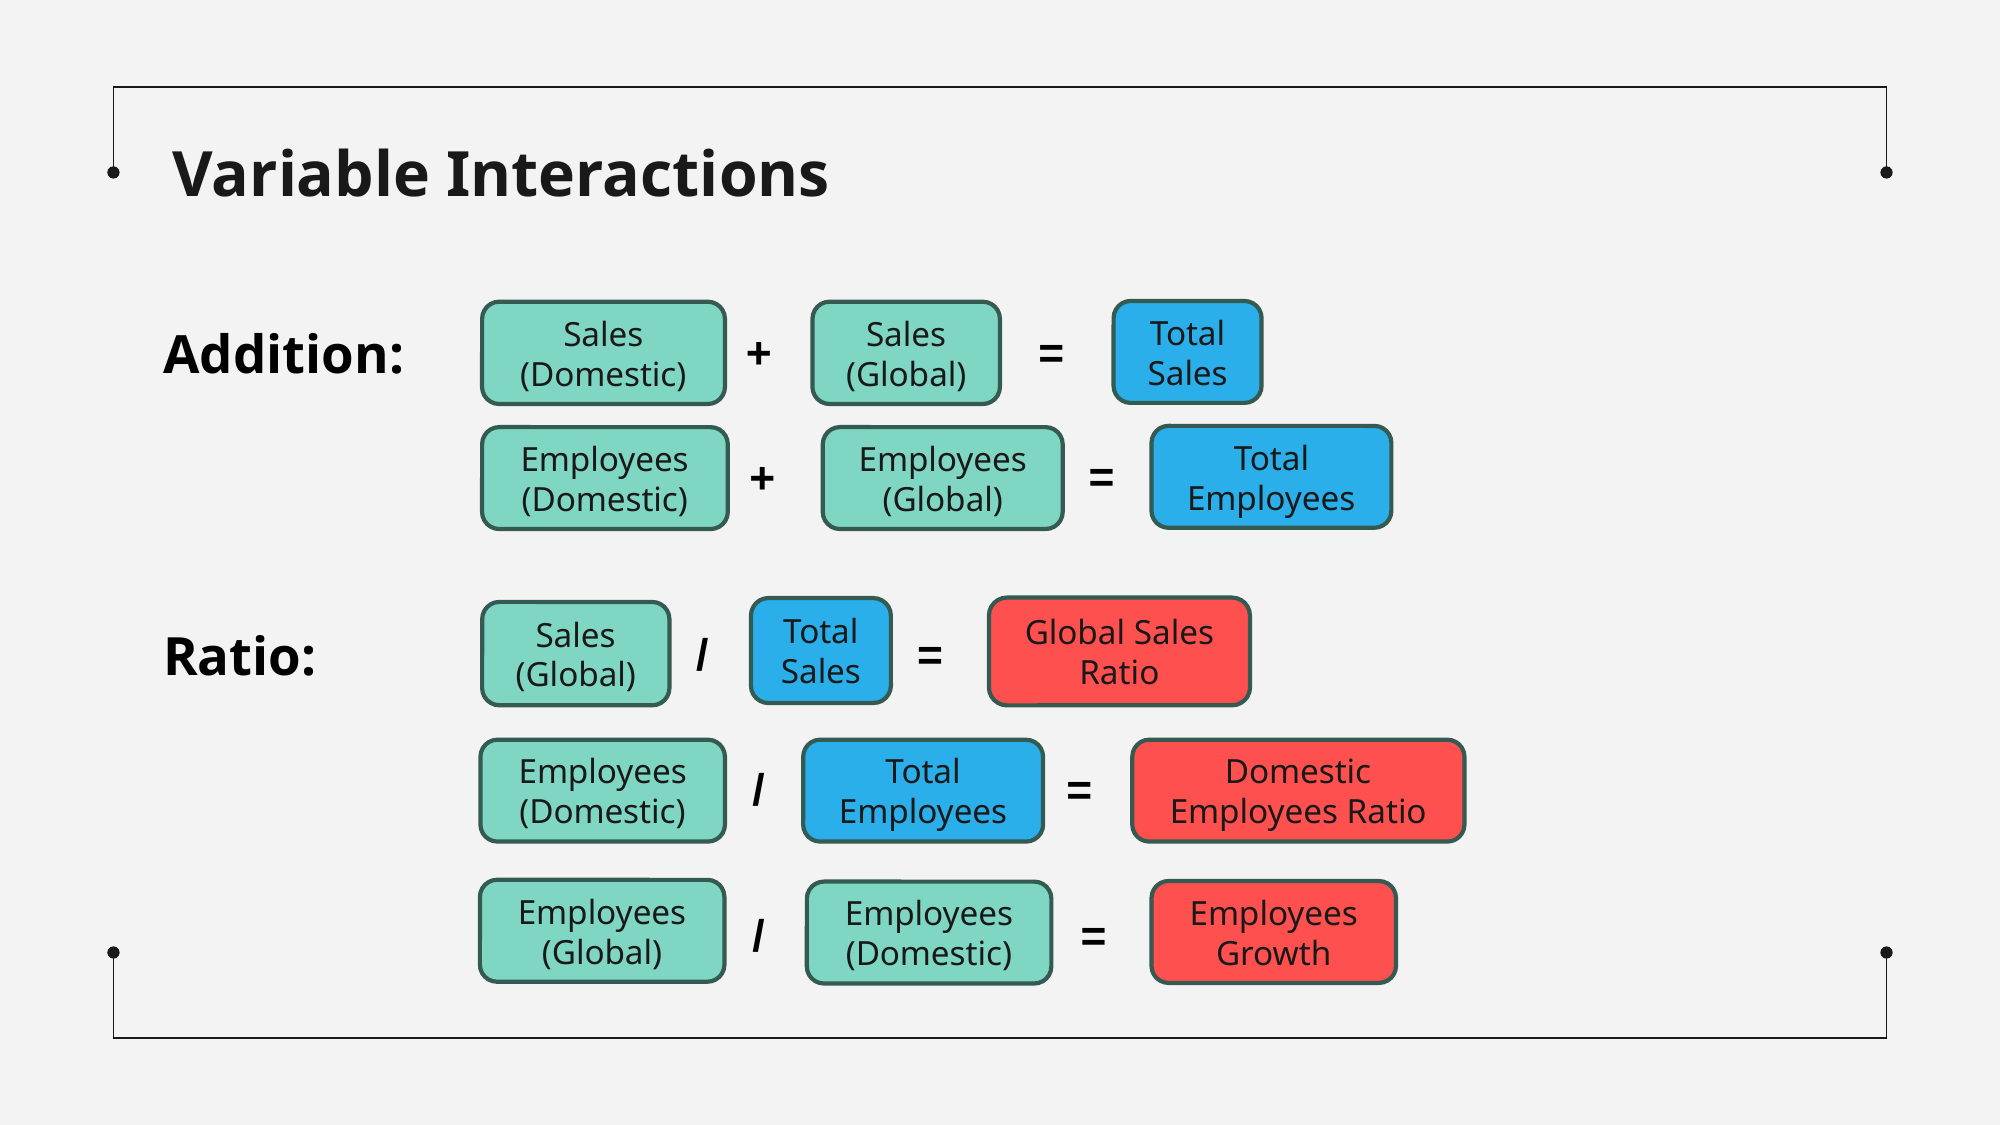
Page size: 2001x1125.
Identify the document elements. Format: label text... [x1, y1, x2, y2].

text_box = [902, 618, 959, 687]
text_box Sales (Domestic) [485, 301, 725, 404]
text_box / [737, 753, 781, 822]
text_box Total Employees [803, 739, 1044, 842]
text_box = [1073, 441, 1131, 510]
text_box Ratio: [143, 602, 492, 699]
text_box + [730, 316, 788, 386]
text_box Employees (Global) [822, 427, 1063, 530]
text_box Domestic Employees Ratio [1132, 739, 1465, 842]
text_box Employees Growth [1151, 880, 1397, 983]
text_box + [734, 441, 791, 510]
text_box Sales (Global) [482, 601, 670, 706]
text_box Total Sales [1113, 300, 1262, 403]
text_box Sales (Global) [812, 301, 1000, 404]
text_box Total Sales [750, 598, 891, 704]
text_box = [1023, 316, 1080, 386]
text_box = [1065, 899, 1123, 968]
text_box Addition: [143, 301, 492, 397]
text_box / [737, 899, 781, 968]
title Variable Interactions [157, 118, 1844, 244]
text_box / [681, 618, 724, 687]
text_box Employees (Domestic) [480, 739, 725, 842]
text_box Total Employees [1151, 425, 1392, 528]
text_box Employees (Global) [479, 879, 725, 982]
text_box Global Sales Ratio [988, 597, 1251, 706]
text_box Employees (Domestic) [482, 427, 728, 530]
text_box = [1051, 753, 1108, 822]
text_box Employees (Domestic) [806, 881, 1052, 984]
